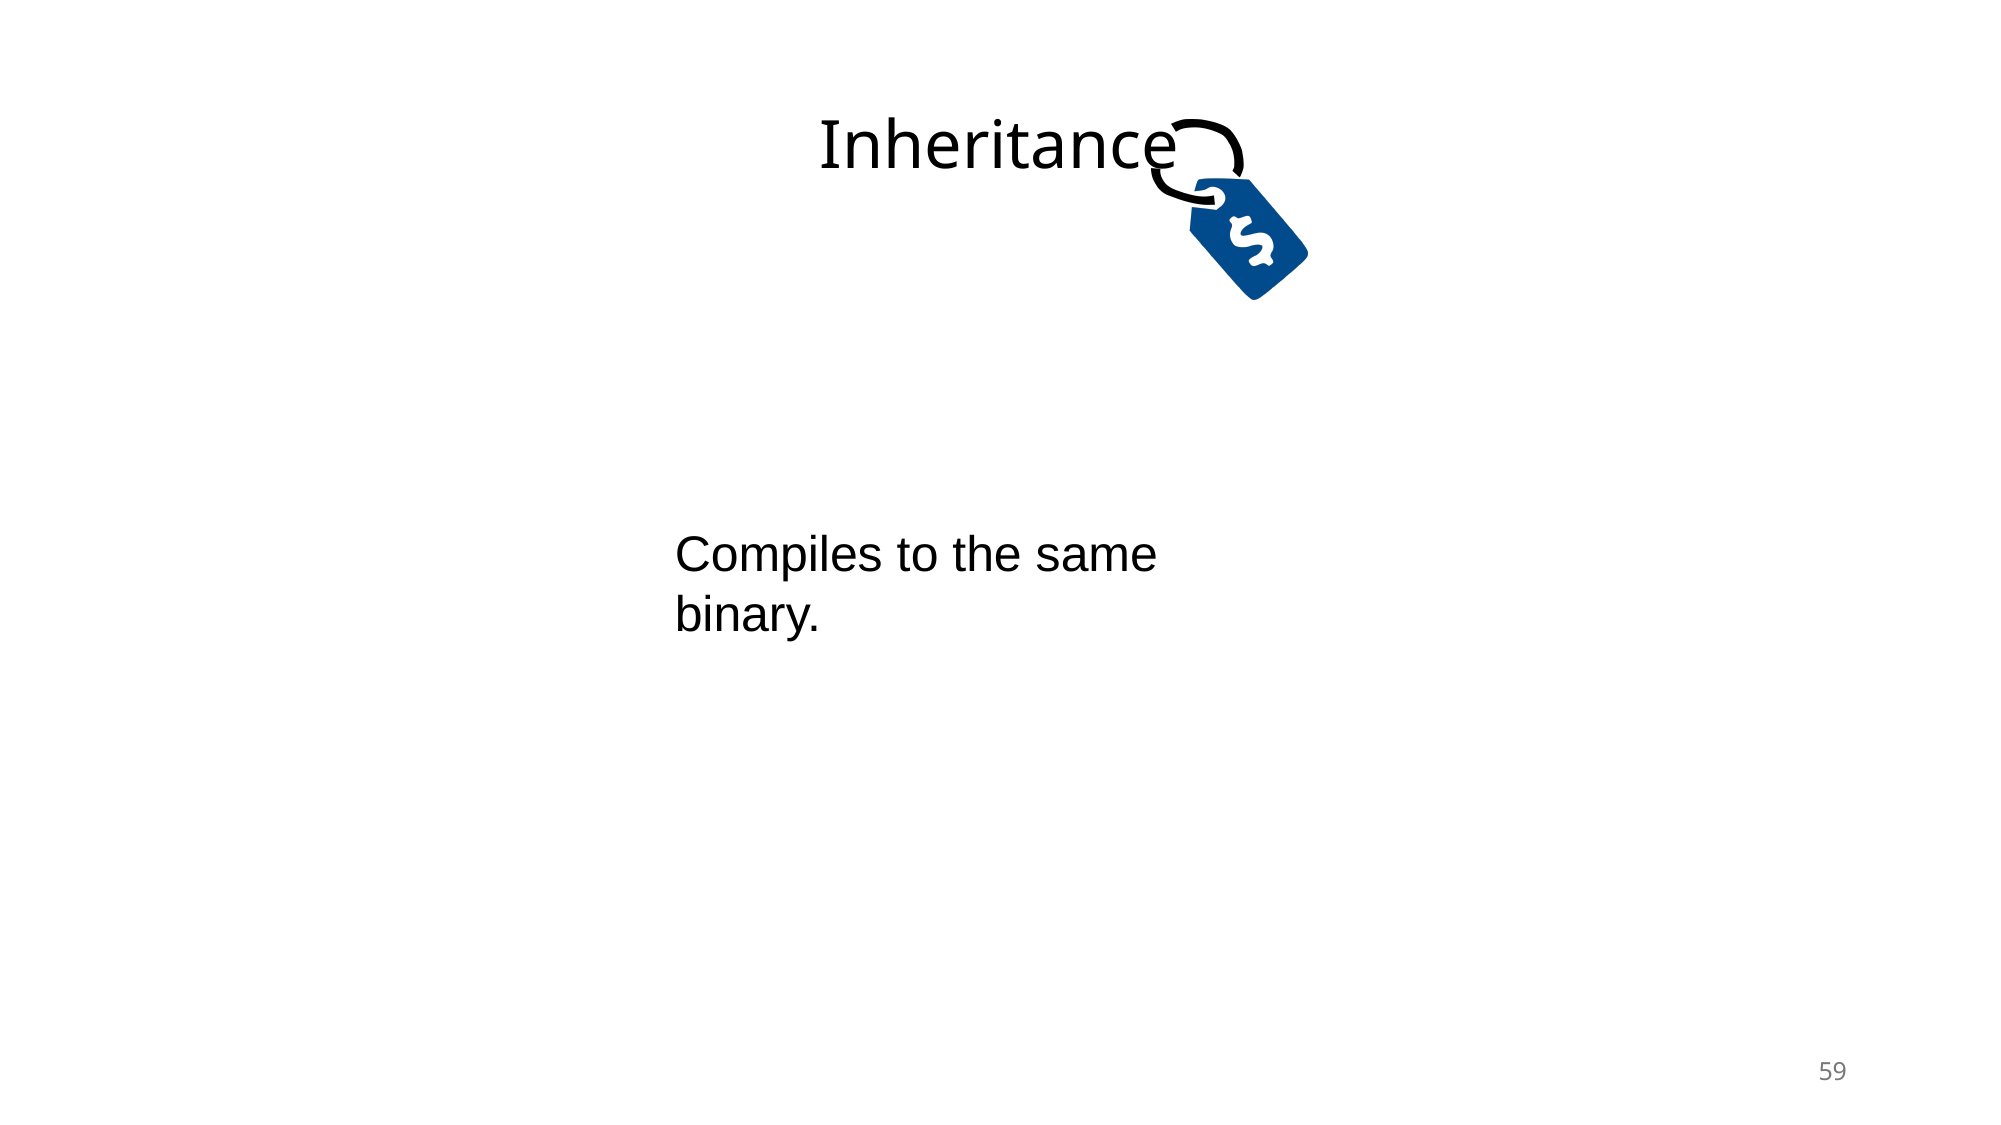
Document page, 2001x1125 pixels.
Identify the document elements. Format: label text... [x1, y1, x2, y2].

text_box Inheritance [317, 103, 1683, 270]
picture [1151, 119, 1308, 301]
slide_number 59 [1412, 1042, 1862, 1102]
text_box Compiles to the same binary. [659, 514, 1333, 585]
